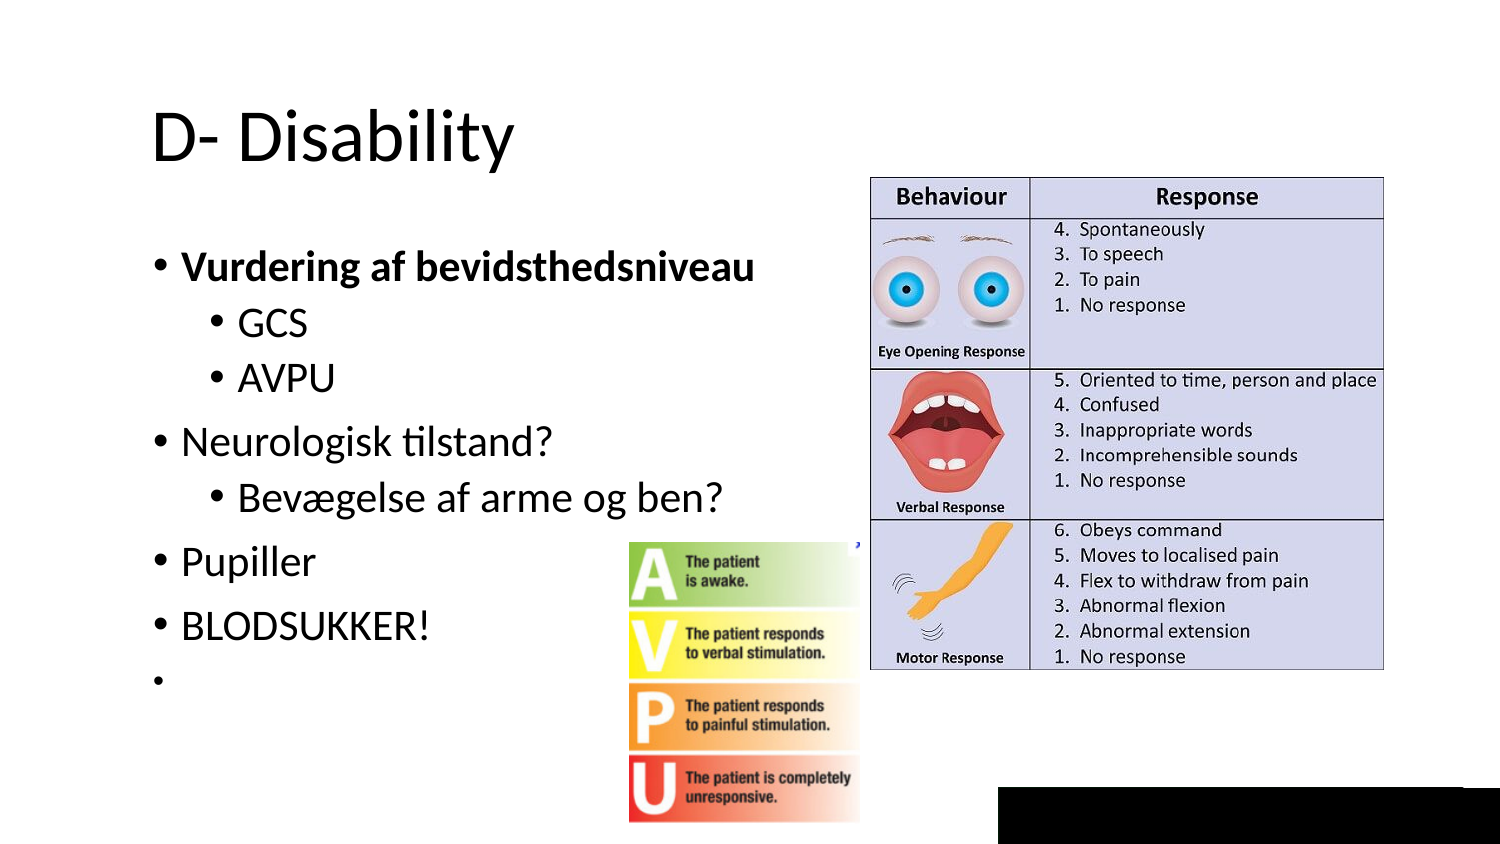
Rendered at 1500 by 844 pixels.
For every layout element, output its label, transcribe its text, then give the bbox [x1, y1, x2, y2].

picture [629, 542, 860, 825]
text_box [0, 0, 1500, 844]
picture [870, 177, 1384, 671]
text_box D- Disability [139, 61, 795, 184]
text_box [999, 787, 1500, 844]
text_box Vurdering af bevidsthedsniveau GCS AVPU Neurologisk tilstand? Bevægelse af arme og ben? Pupiller BLODSUKKER! [140, 238, 795, 782]
